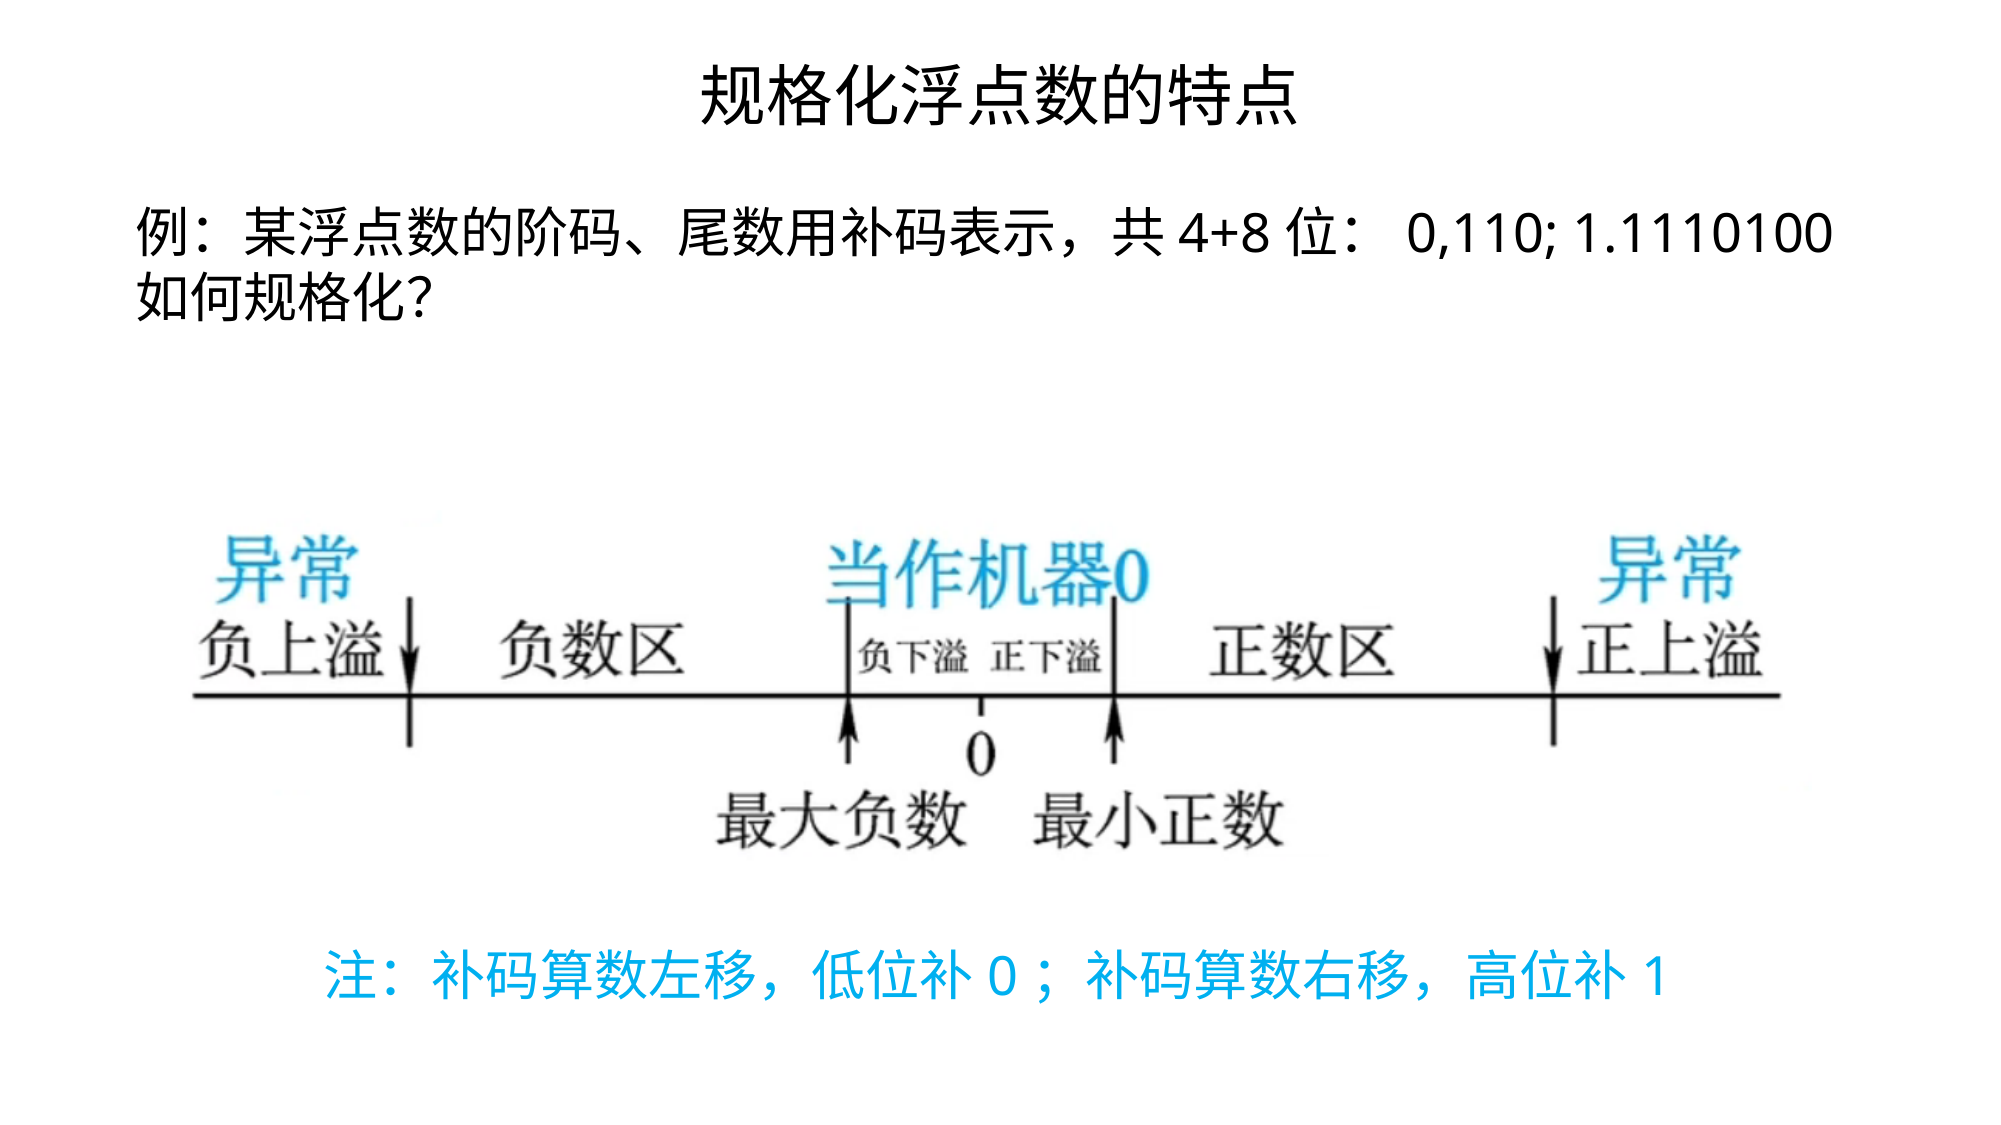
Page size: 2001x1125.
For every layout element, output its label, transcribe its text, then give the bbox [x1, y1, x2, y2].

text_box 例：某浮点数的阶码、尾数用补码表示，共4+8位：0,110; 1.1110100 如何规格化？ [120, 190, 1880, 336]
picture [188, 510, 1812, 867]
text_box 规格化浮点数的特点 [595, 46, 1405, 142]
text_box 注：补码算数左移，低位补0；补码算数右移，高位补1 [308, 934, 1692, 1014]
